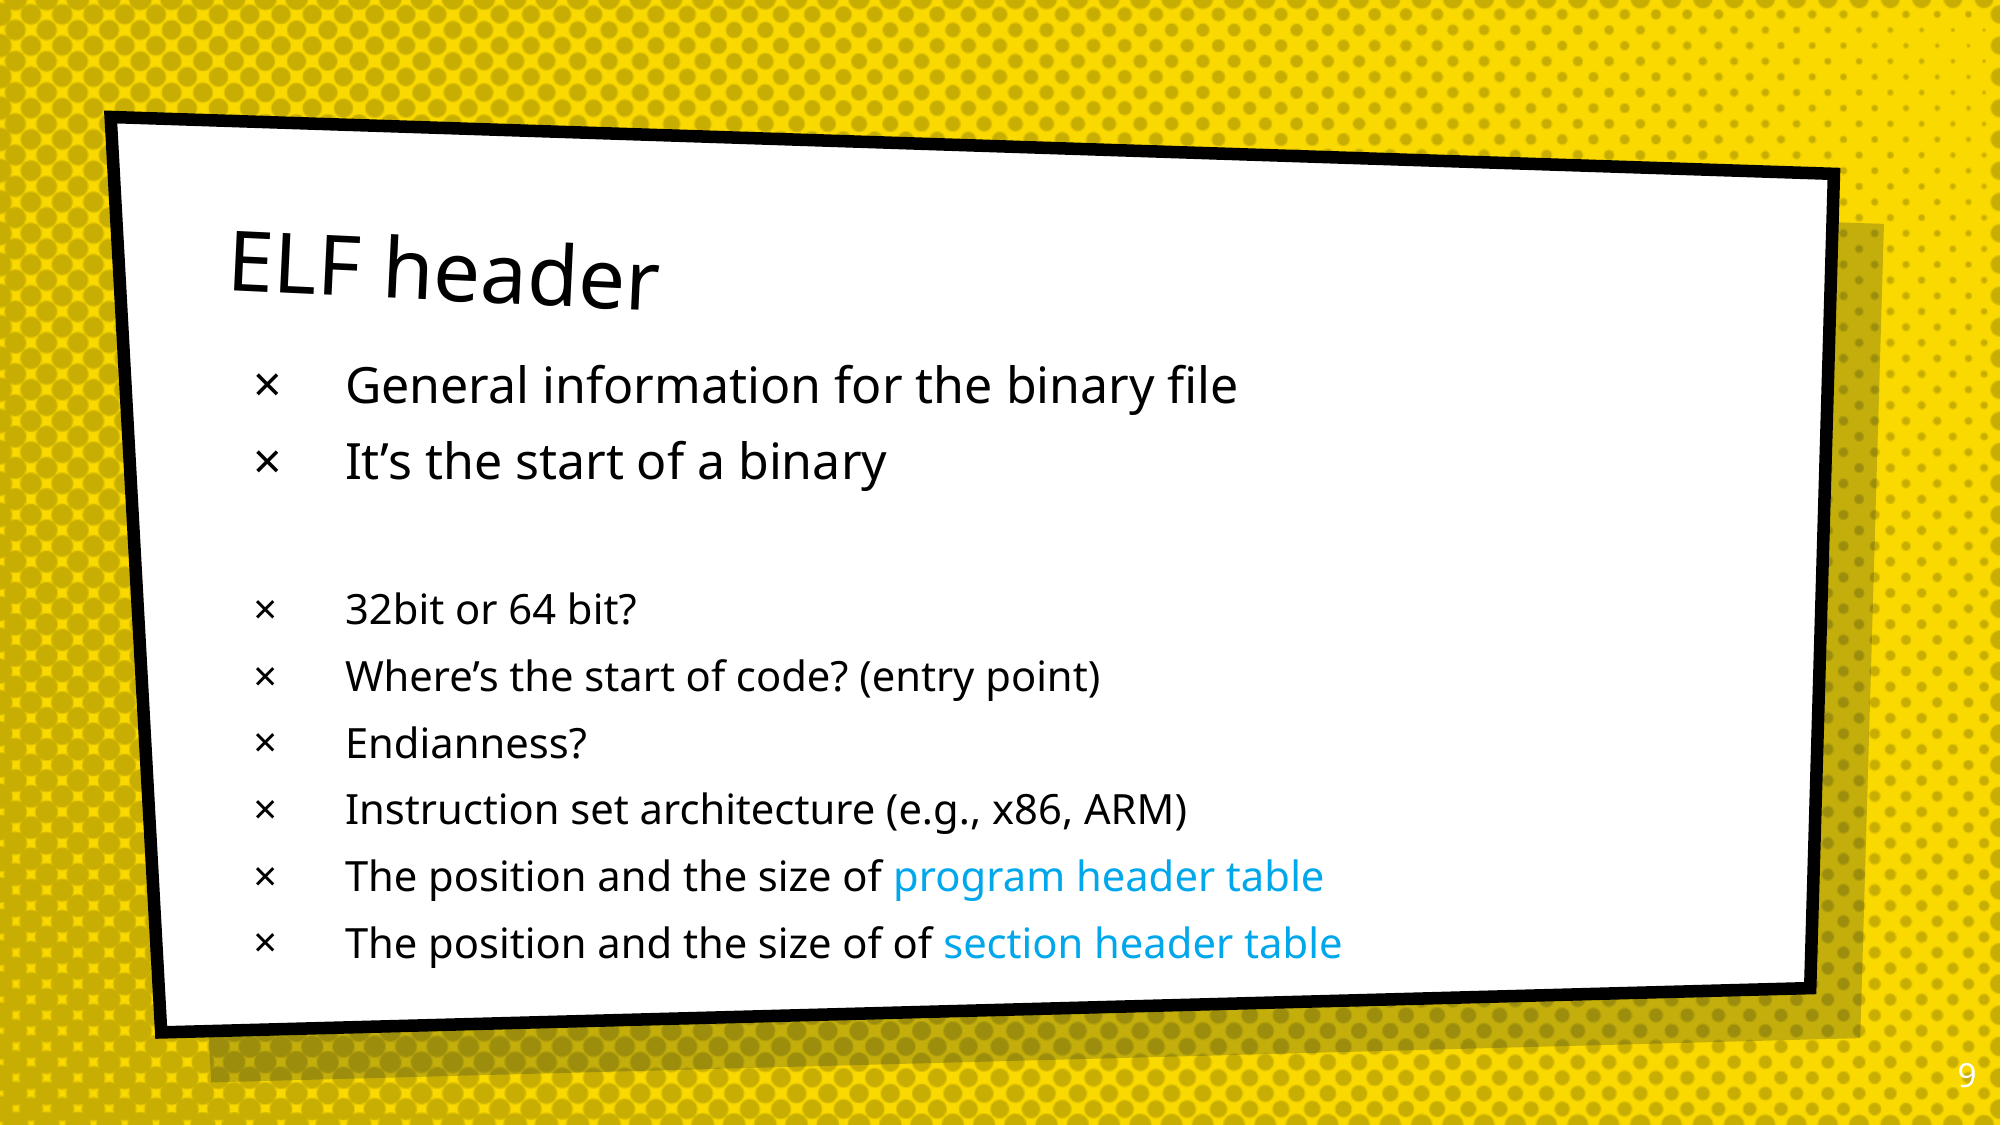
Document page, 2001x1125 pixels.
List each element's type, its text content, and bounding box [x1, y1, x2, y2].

list General information for the binary file It’s the start of a binary 32bit or 64 bit? Where’s the start of code? (entry point) Endianness? Instruction set architecture (e.g., x86, ARM) The position and the size of program header table The position and the size of of section header table [230, 338, 1755, 970]
title ELF header [210, 155, 1755, 338]
slide_number 8 [1871, 1038, 1992, 1125]
